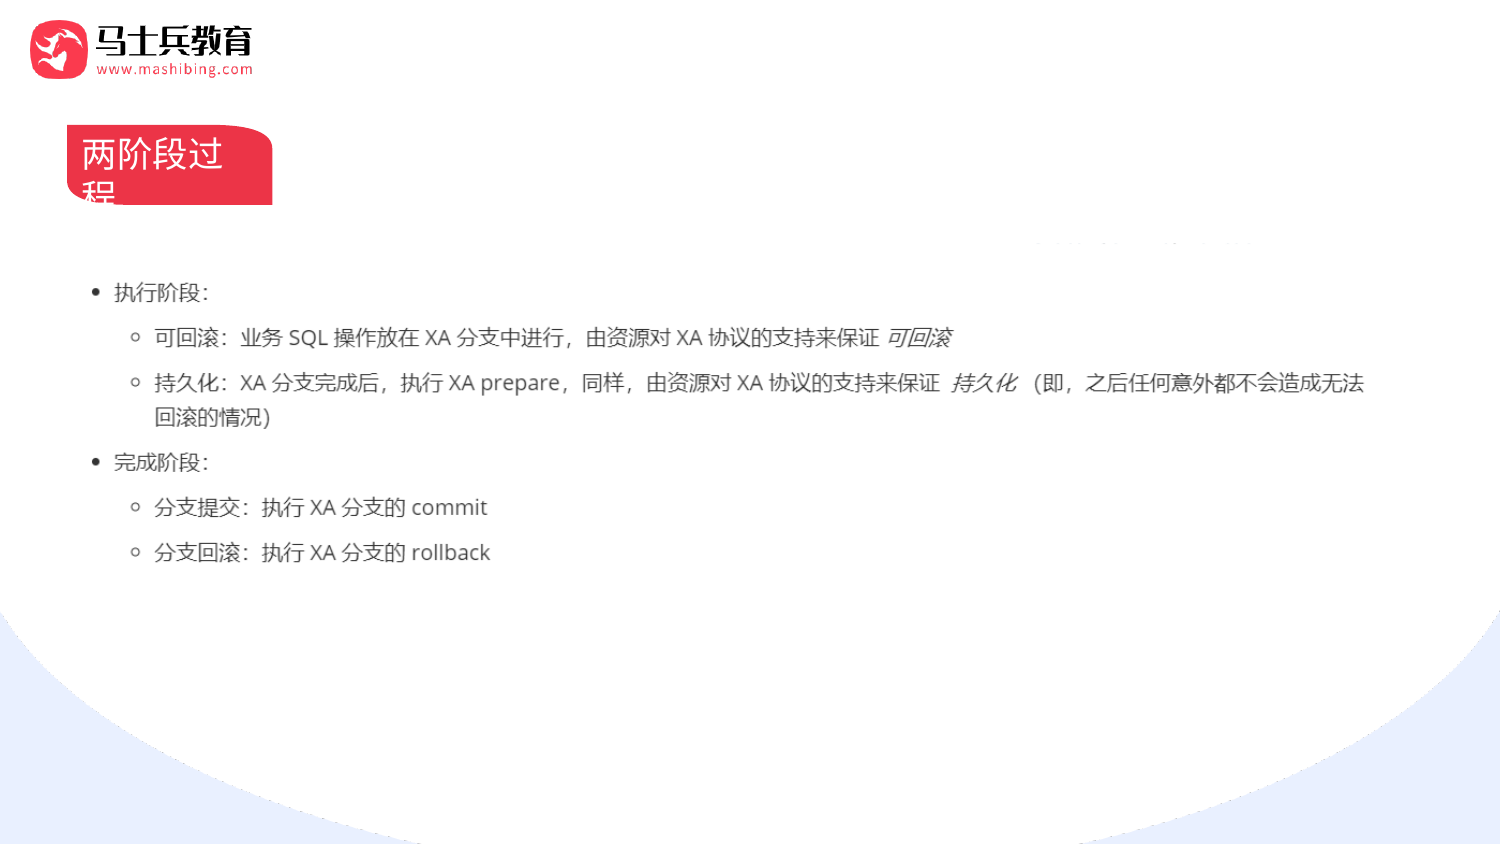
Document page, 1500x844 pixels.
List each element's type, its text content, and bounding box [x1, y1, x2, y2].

picture [0, 610, 1500, 844]
picture [30, 20, 252, 79]
text_box 两阶段过程 [67, 124, 273, 205]
picture [46, 243, 1405, 573]
